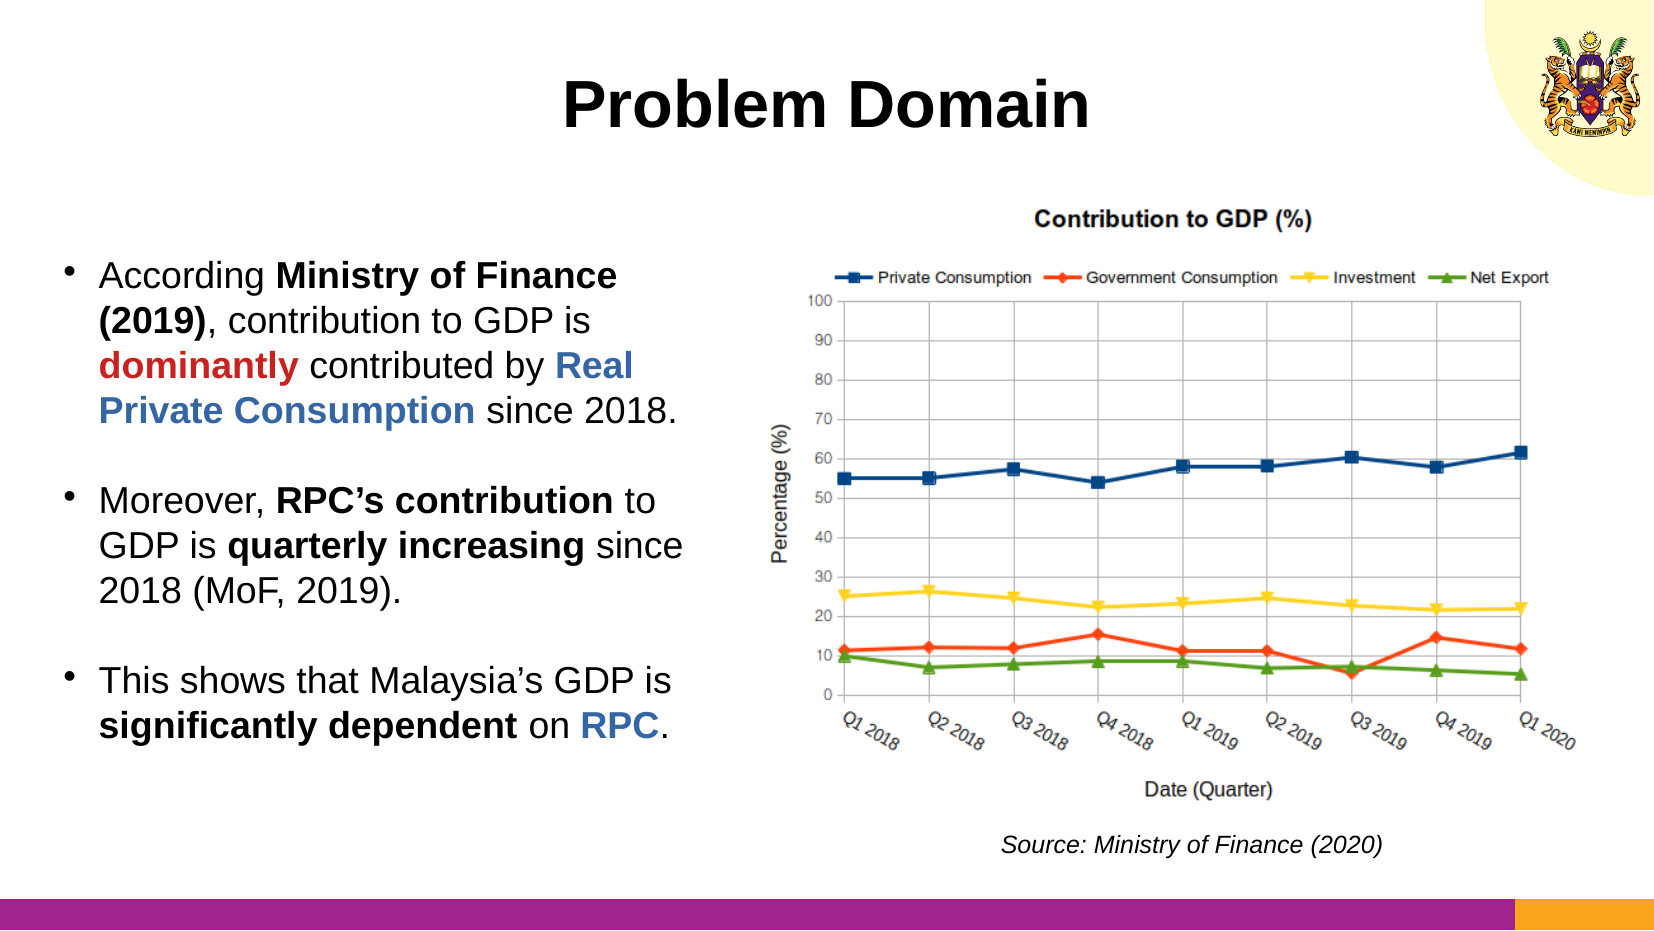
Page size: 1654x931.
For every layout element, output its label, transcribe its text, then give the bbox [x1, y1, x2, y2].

text_box Problem Domain [83, 37, 1556, 165]
text_box [1515, 899, 1654, 930]
text_box [0, 899, 1515, 930]
picture [1540, 29, 1642, 137]
text_box Source: Ministry of Finance (2020) [824, 830, 1560, 865]
text_box According Ministry of Finance (2019), contribution to GDP is dominantly contributed by Real Private Consumption since 2018. Moreover, RPC’s contribution to GDP is quarterly increasing since 2018 (MoF, 2019). This shows that Malaysia’s GDP is significantly dependent on RPC. [48, 243, 701, 776]
text_box [1485, 0, 1654, 195]
picture [741, 179, 1606, 822]
